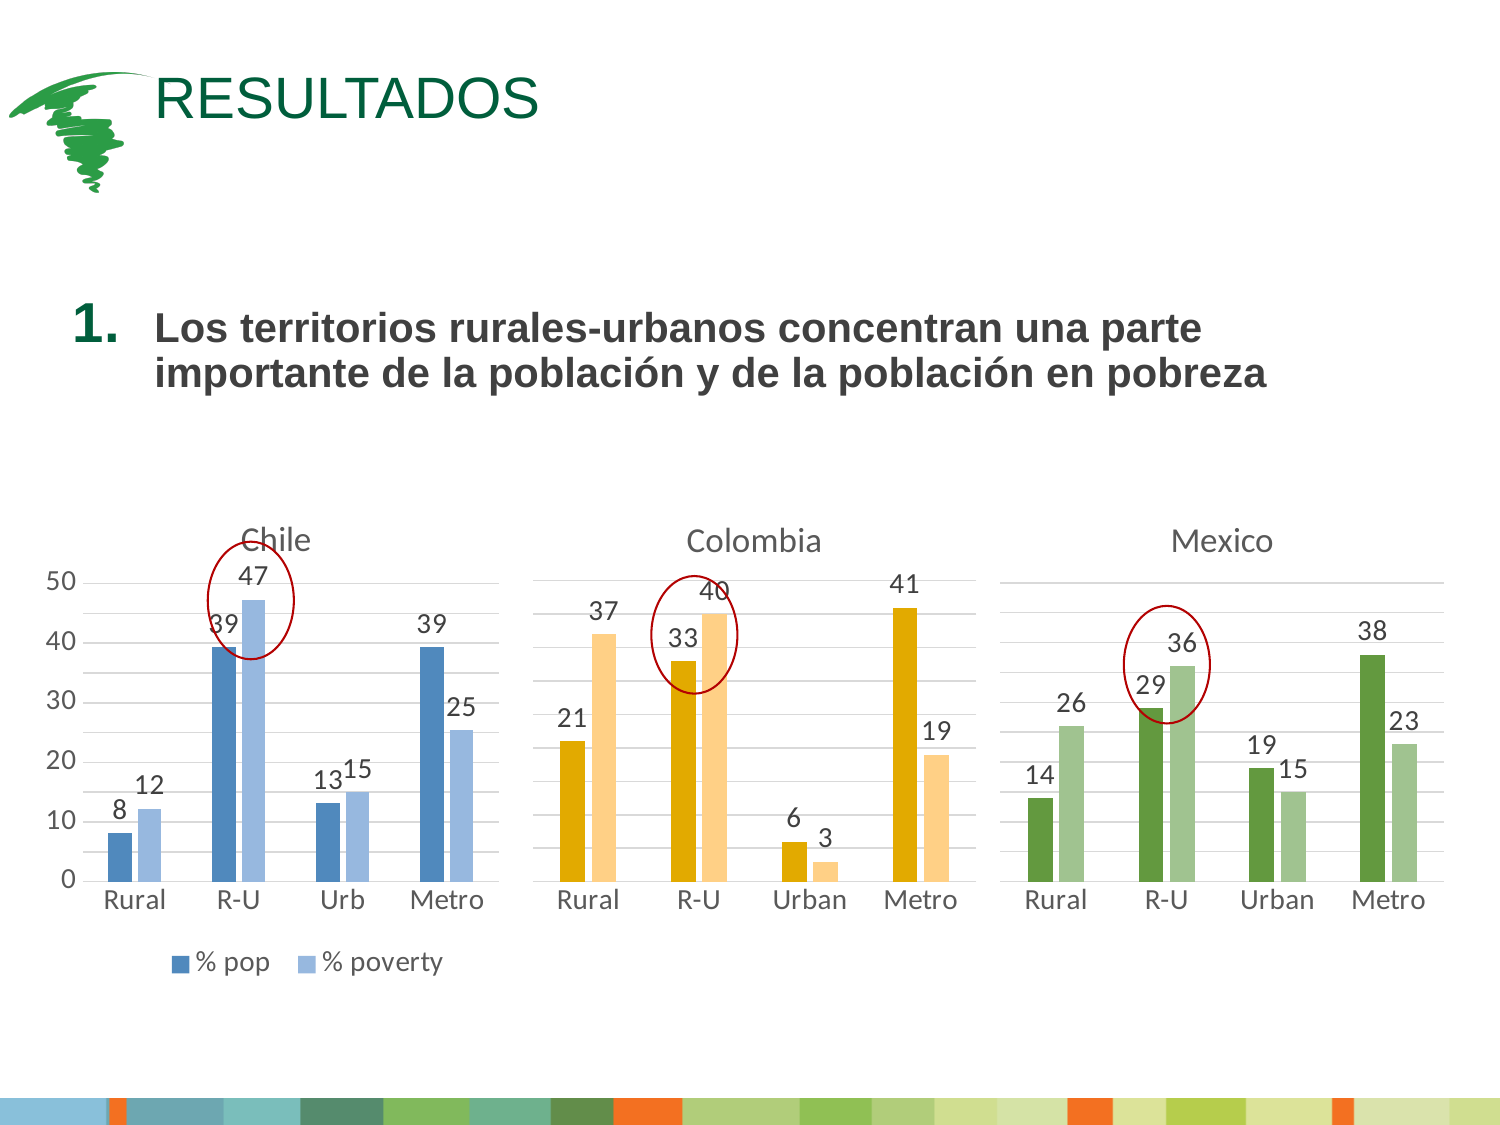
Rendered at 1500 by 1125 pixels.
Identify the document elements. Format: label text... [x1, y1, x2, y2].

chart [38, 495, 514, 990]
chart [518, 498, 1459, 950]
list Los territorios rurales-urbanos concentran una parte importante de la población y de la población en pobreza [58, 299, 1439, 1014]
picture [9, 72, 139, 193]
title RESULTADOS [139, 61, 1439, 220]
